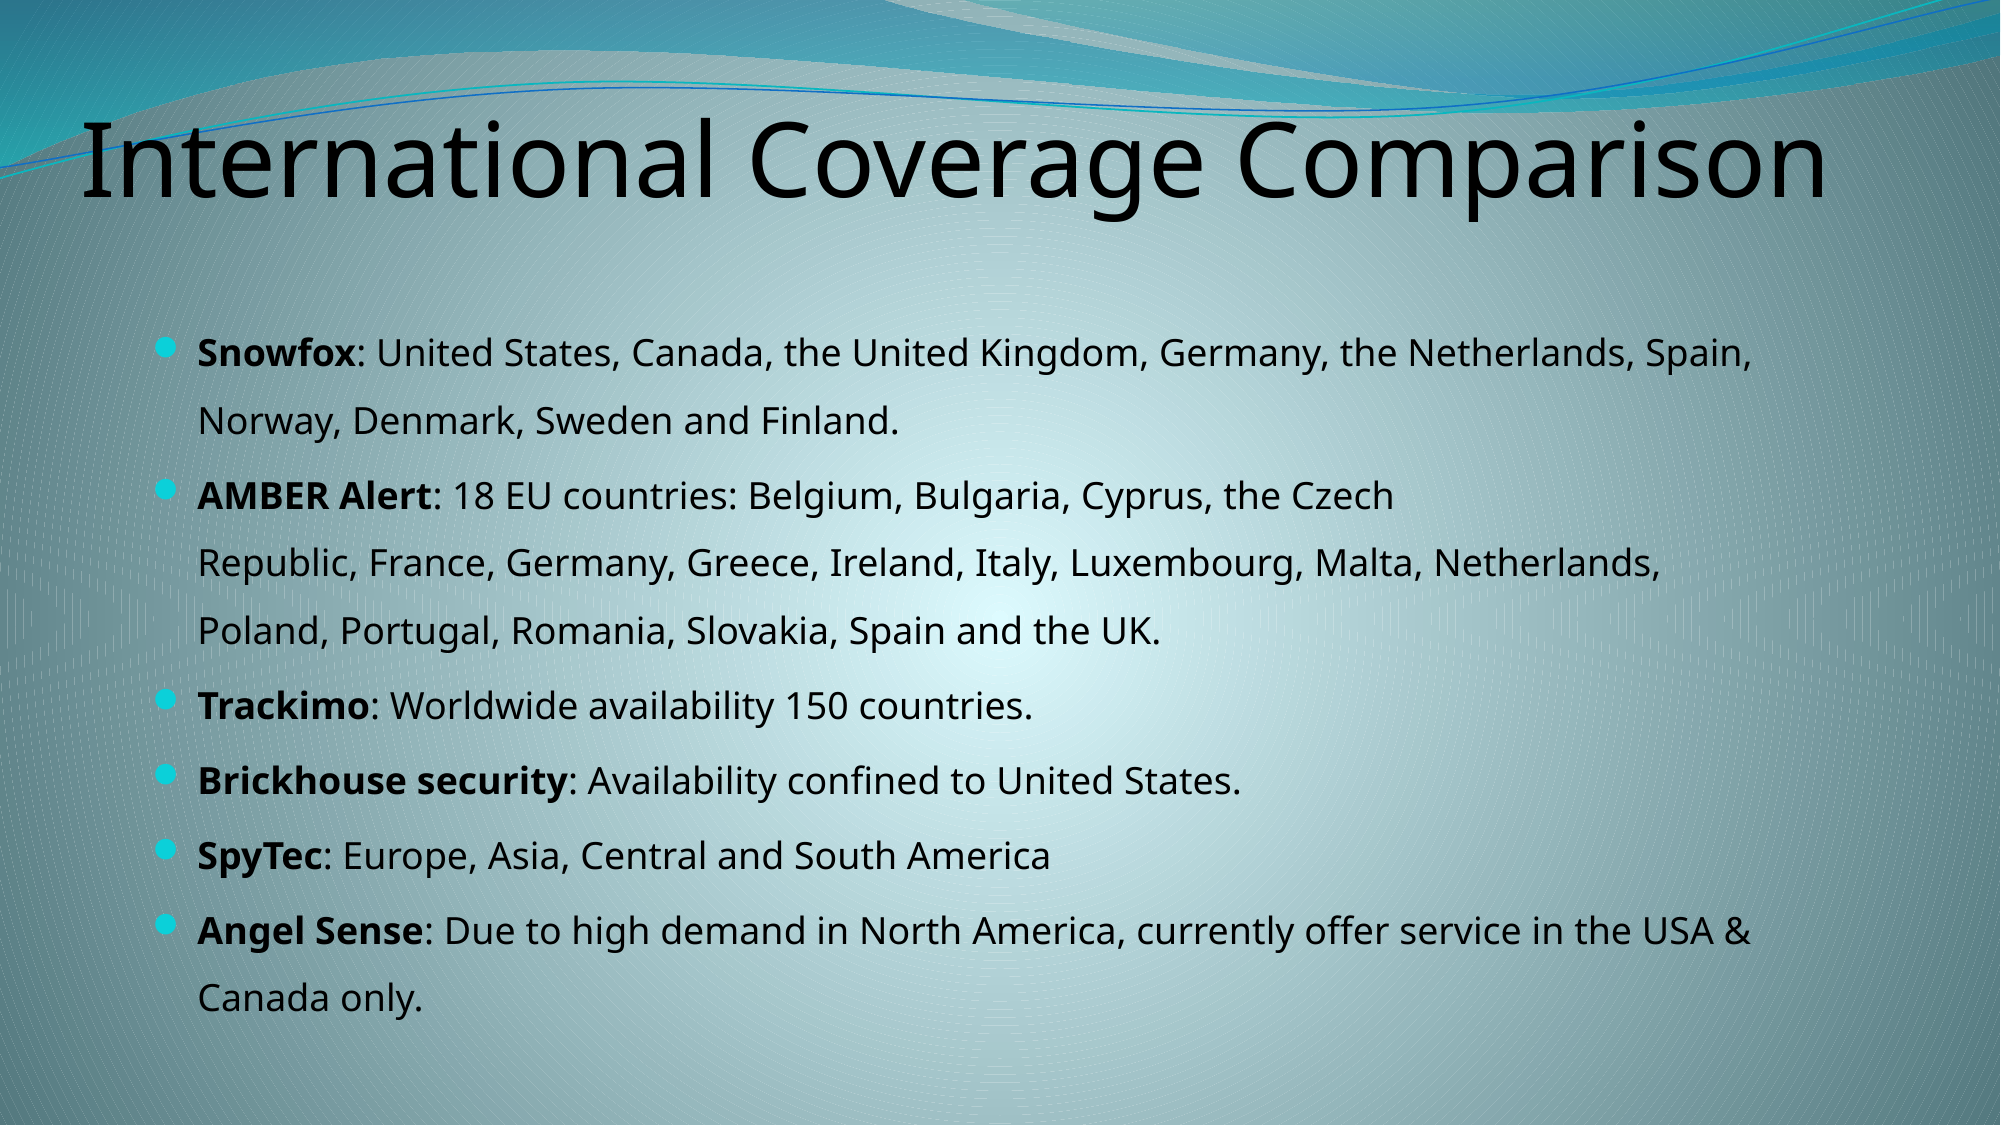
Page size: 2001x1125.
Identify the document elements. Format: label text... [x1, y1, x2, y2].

list Snowfox: United States, Canada, the United Kingdom, Germany, the Netherlands, Spain, Norway, Denmark, Sweden and Finland. AMBER Alert: 18 EU countries: Belgium, Bulgaria, Cyprus, the Czech Republic, France, Germany, Greece, Ireland, Italy, Luxembourg, Malta, Netherlands, Poland, Portugal, Romania, Slovakia, Spain and the UK. Trackimo: Worldwide availability 150 countries. Brickhouse security: Availability confined to United States. SpyTec: Europe, Asia, Central and South America Angel Sense: Due to high demand in North America, currently offer service in the USA & Canada only. [137, 299, 1863, 1096]
title International Coverage Comparison [56, 31, 1857, 219]
